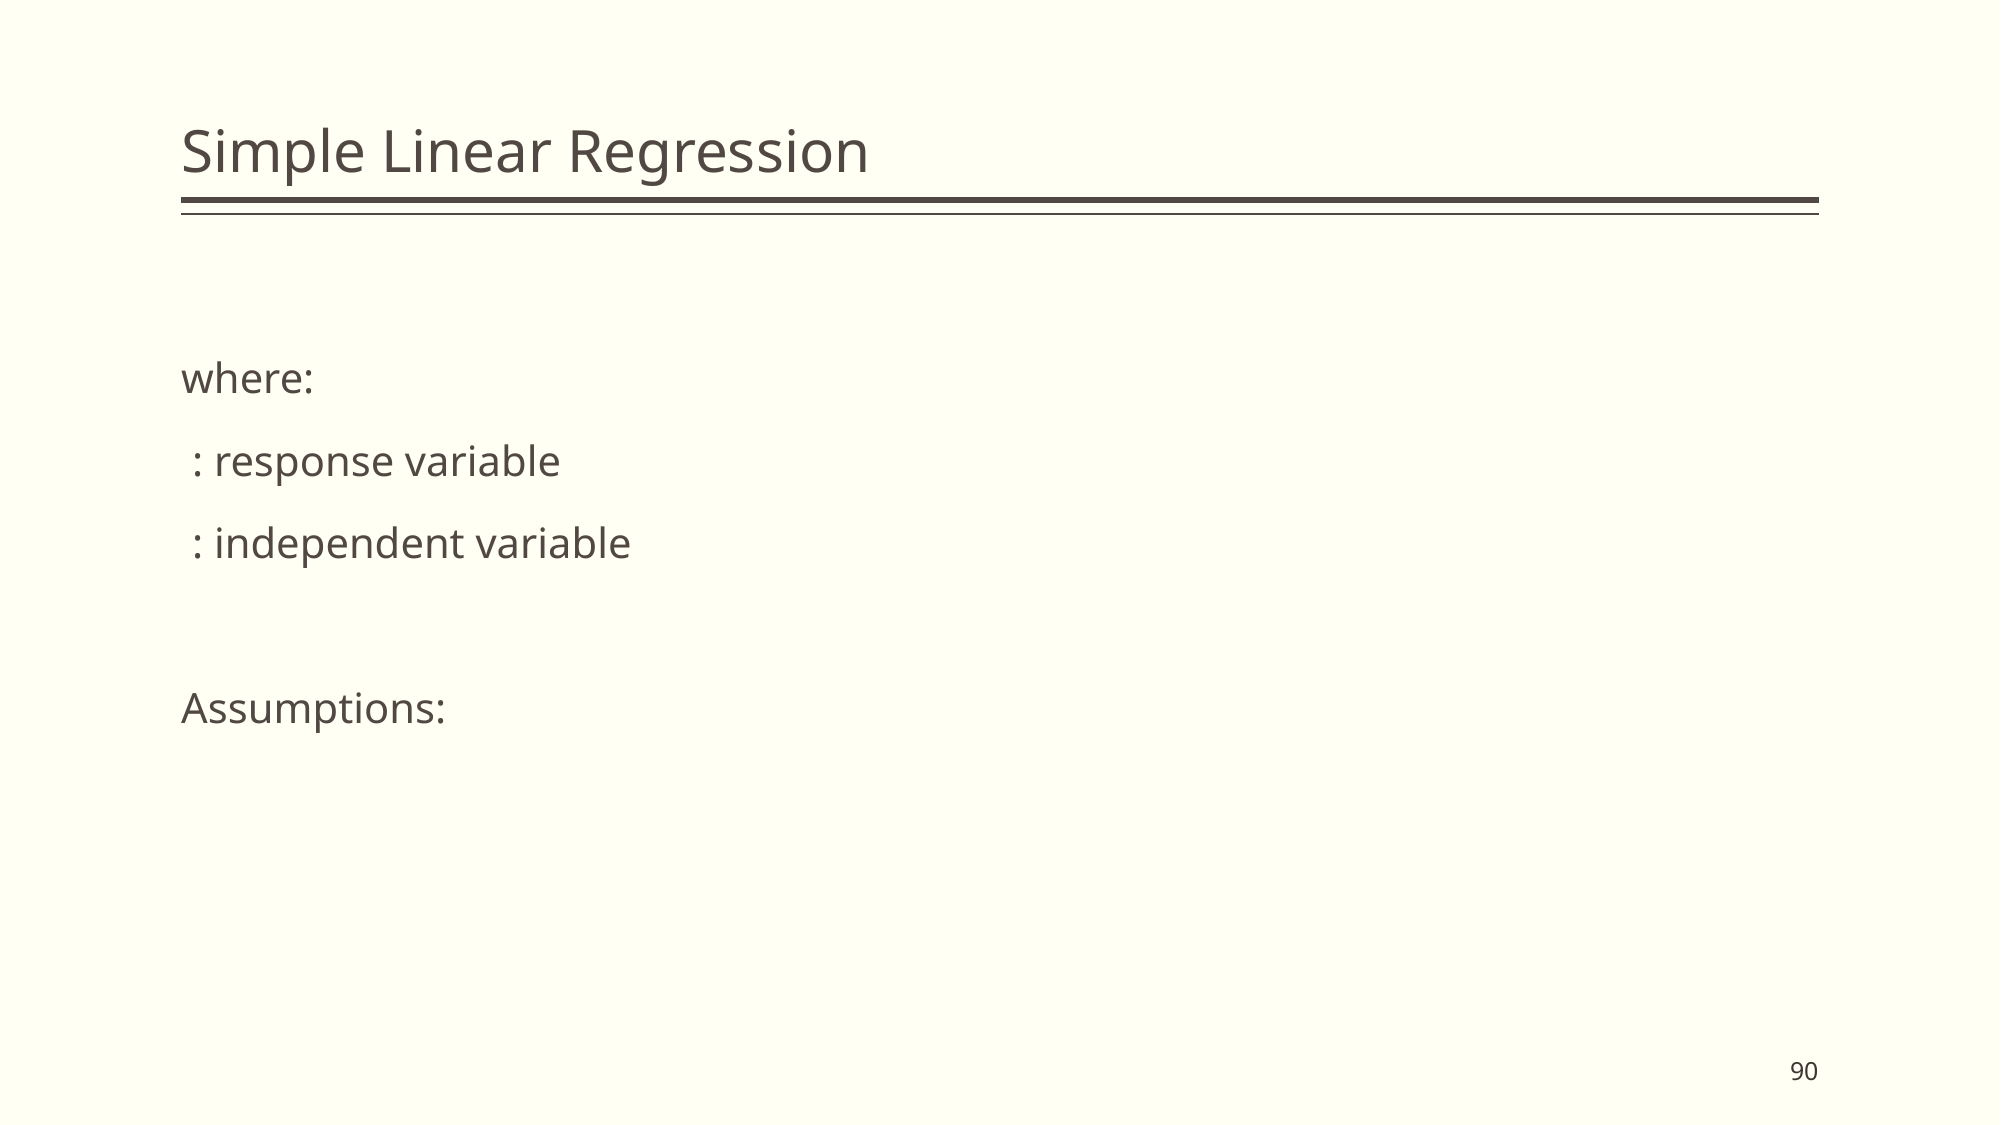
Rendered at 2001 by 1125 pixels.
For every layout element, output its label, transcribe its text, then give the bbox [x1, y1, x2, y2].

title Simple Linear Regression [181, 12, 1819, 193]
slide_number 90 [1518, 1042, 1819, 1103]
